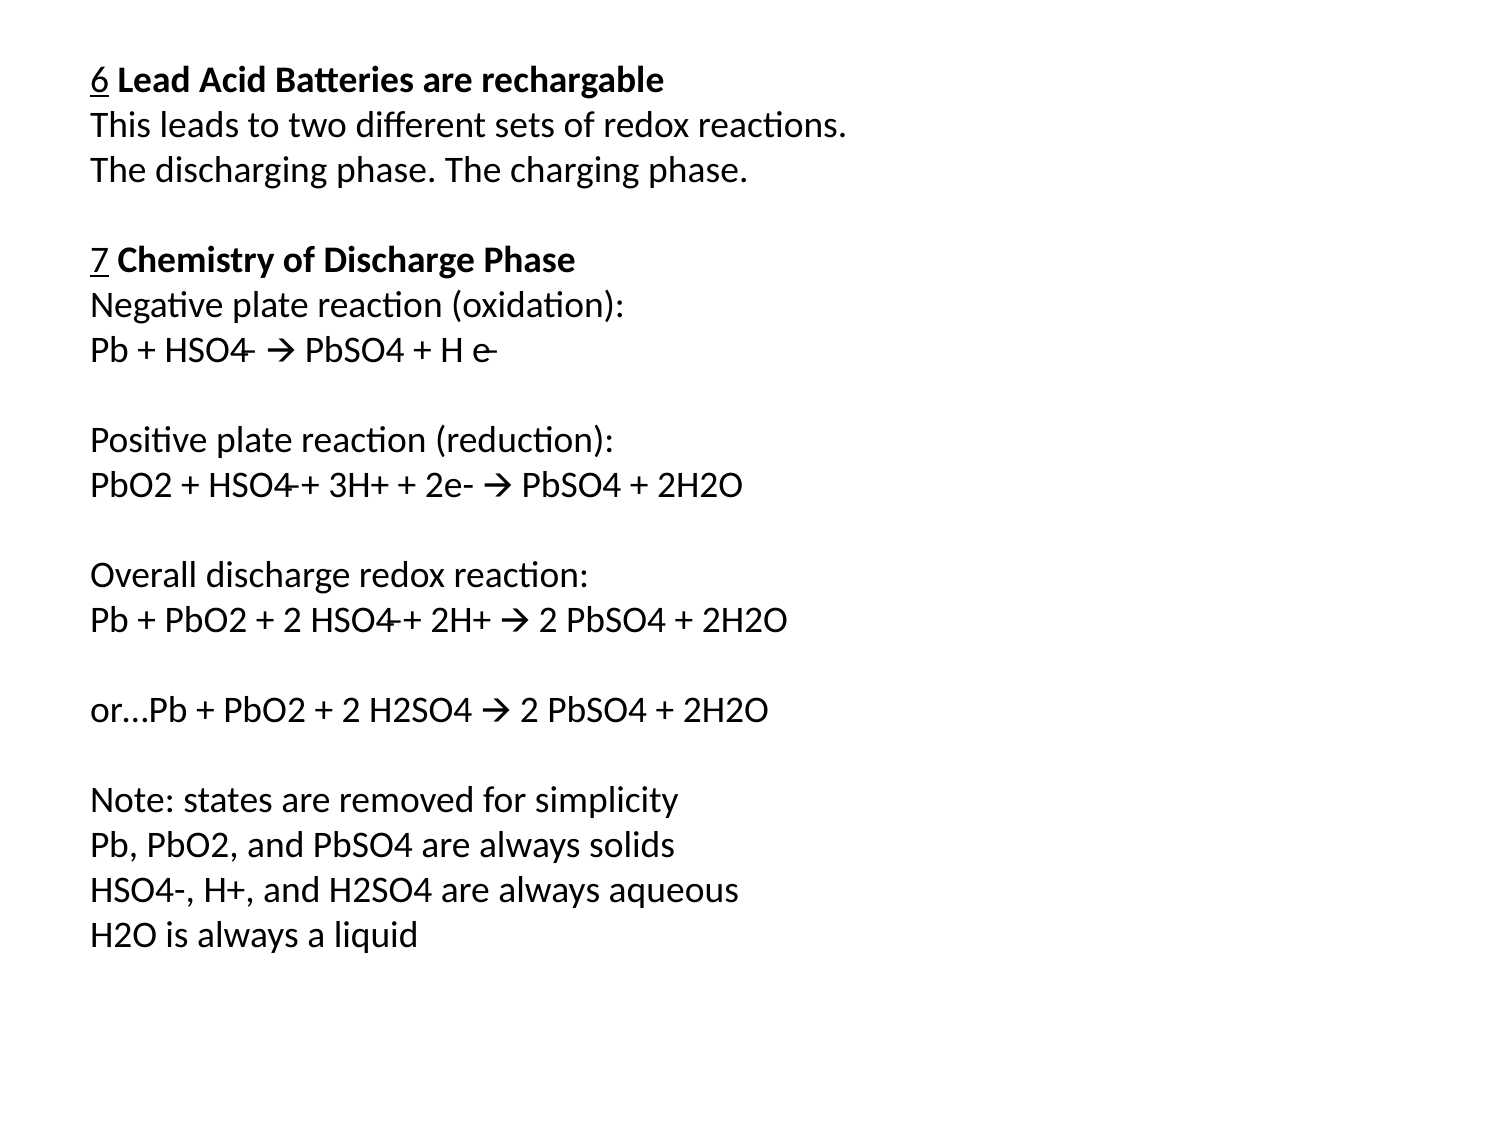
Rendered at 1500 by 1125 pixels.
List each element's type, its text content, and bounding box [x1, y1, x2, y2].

text_box 6 Lead Acid Batteries are rechargable This leads to two different sets of redox reactions. The discharging phase. The charging phase. 7 Chemistry of Discharge Phase Negative plate reaction (oxidation): Pb + HSO4̶ 🡪 PbSO4 + H e̶ Positive plate reaction (reduction): PbO2 + HSO4̶ + 3H+ + 2e- 🡪 PbSO4 + 2H2O Overall discharge redox reaction: Pb + PbO2 + 2 HSO4̶ + 2H+ 🡪 2 PbSO4 + 2H2O or…Pb + PbO2 + 2 H2SO4 🡪 2 PbSO4 + 2H2O Note: states are removed for simplicity Pb, PbO2, and PbSO4 are always solids HSO4-, H+, and H2SO4 are always aqueous H2O is always a liquid [74, 47, 1288, 963]
